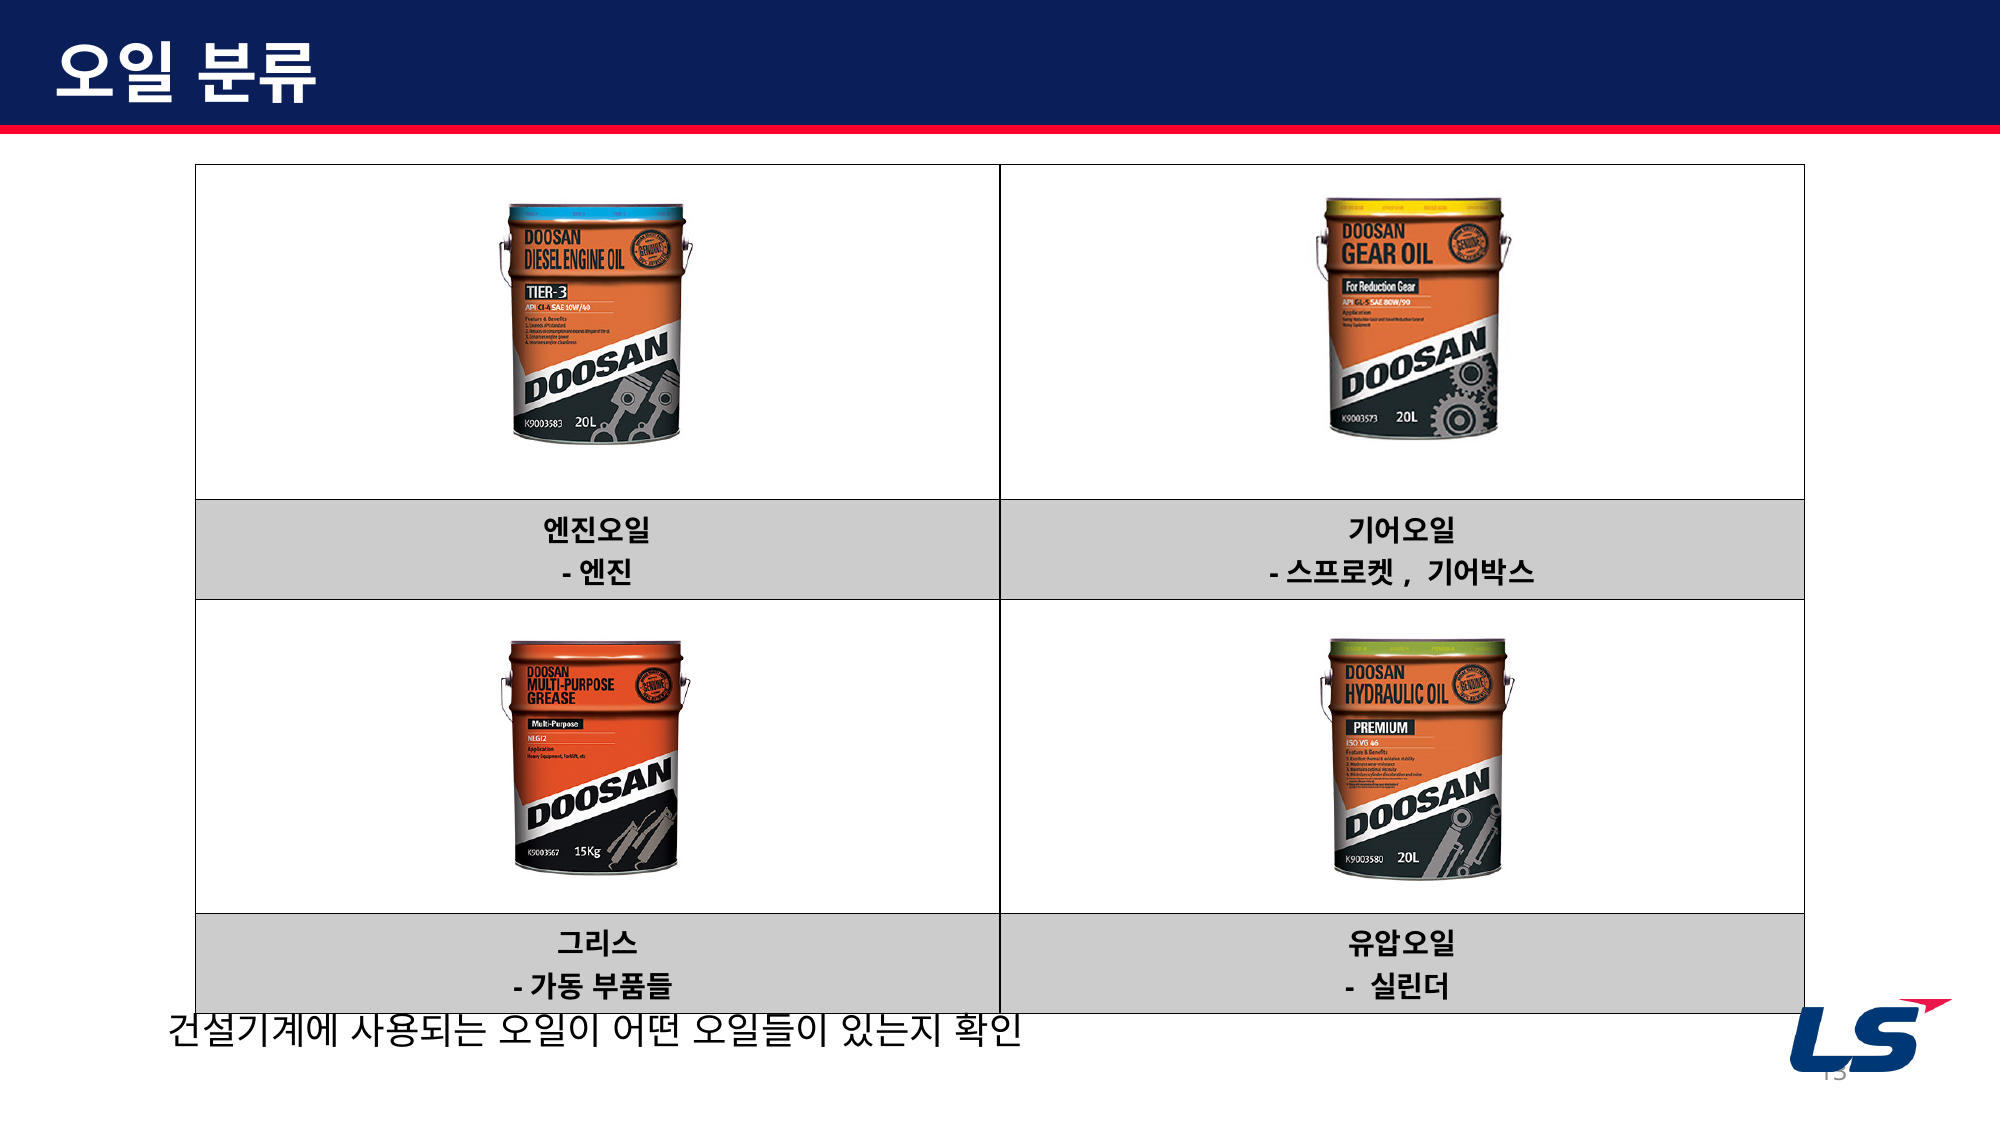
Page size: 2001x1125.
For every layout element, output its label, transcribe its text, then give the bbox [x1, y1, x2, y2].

table_header [1001, 165, 1223, 499]
table_cell [1001, 600, 1223, 913]
table_cell [196, 600, 406, 913]
table_cell 유압오일 - 실린더 [1001, 914, 1804, 1013]
table_header [196, 165, 388, 499]
text_box 건설기계에 사용되는 오일이 어떤 오일들이 있는지 확인 [153, 999, 1039, 1060]
table_header [1602, 165, 1804, 499]
picture [1790, 999, 1952, 1073]
table_cell 엔진오일 -엔진 [196, 500, 999, 599]
table_cell 그리스 -가동 부품들 [196, 914, 999, 999]
table_header [808, 165, 999, 499]
text_box 오일 분류 [40, 23, 1975, 119]
picture [1223, 133, 1602, 512]
table_cell [1617, 600, 1804, 913]
slide_number 13 [1412, 1042, 1863, 1103]
picture [1223, 563, 1617, 957]
text_box [0, 0, 2000, 125]
picture [388, 114, 808, 534]
table_cell 기어오일 -스프로켓, 기어박스 [1001, 500, 1804, 599]
table_cell [790, 600, 999, 913]
picture [406, 568, 790, 952]
